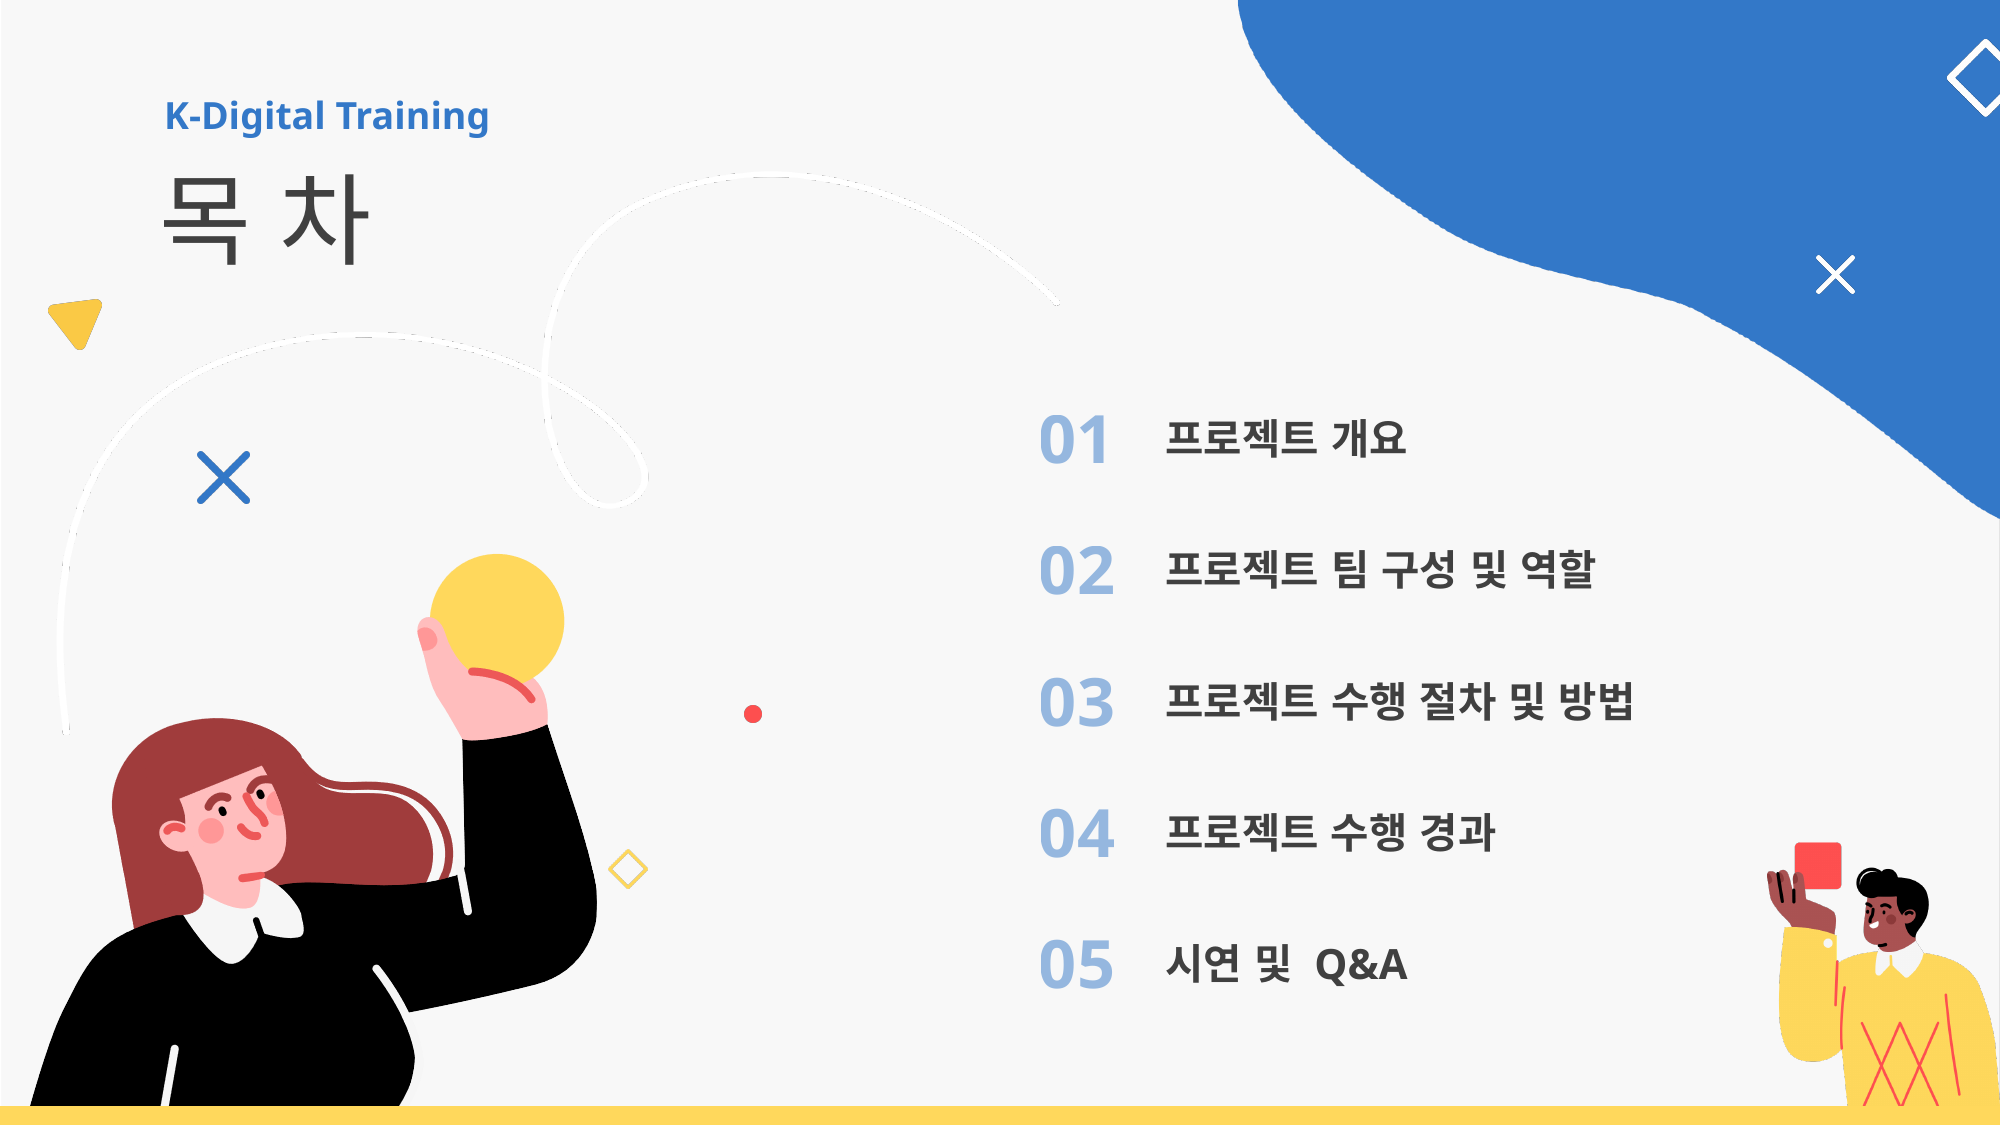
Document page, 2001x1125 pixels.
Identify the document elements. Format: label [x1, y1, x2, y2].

text_box [142, 85, 515, 171]
text_box [48, 171, 1060, 889]
text_box [1060, 651, 1711, 748]
text_box [1060, 520, 1677, 617]
picture [0, 0, 2000, 1125]
text_box [1023, 914, 1677, 1011]
text_box [1060, 783, 1559, 879]
text_box [1060, 389, 1754, 486]
